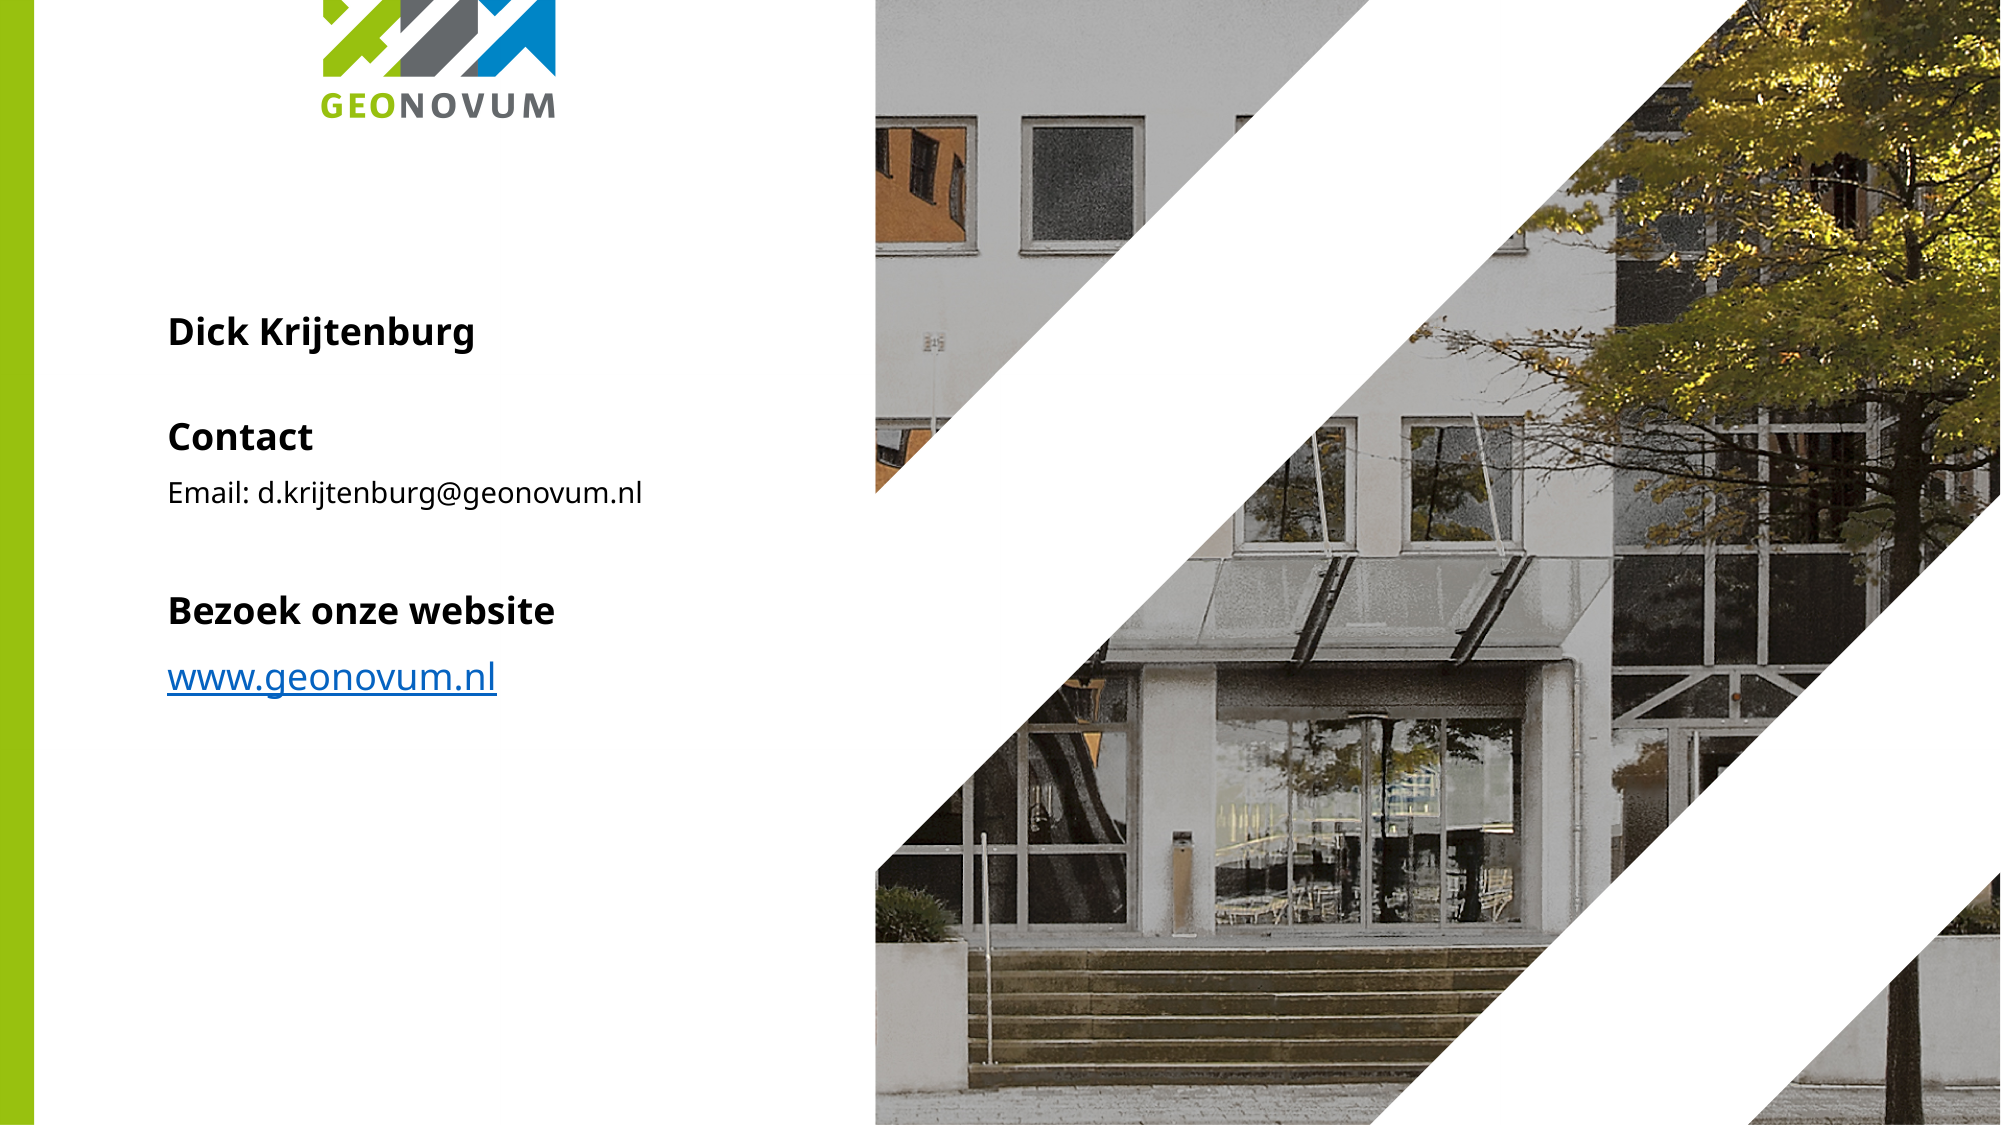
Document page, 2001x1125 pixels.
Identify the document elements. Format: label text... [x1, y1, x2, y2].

text_box Dick Krijtenburg Contact Email: d.krijtenburg@geonovum.nl Bezoek onze website www.geonovum.nl [152, 305, 729, 820]
picture [0, 0, 2001, 1125]
